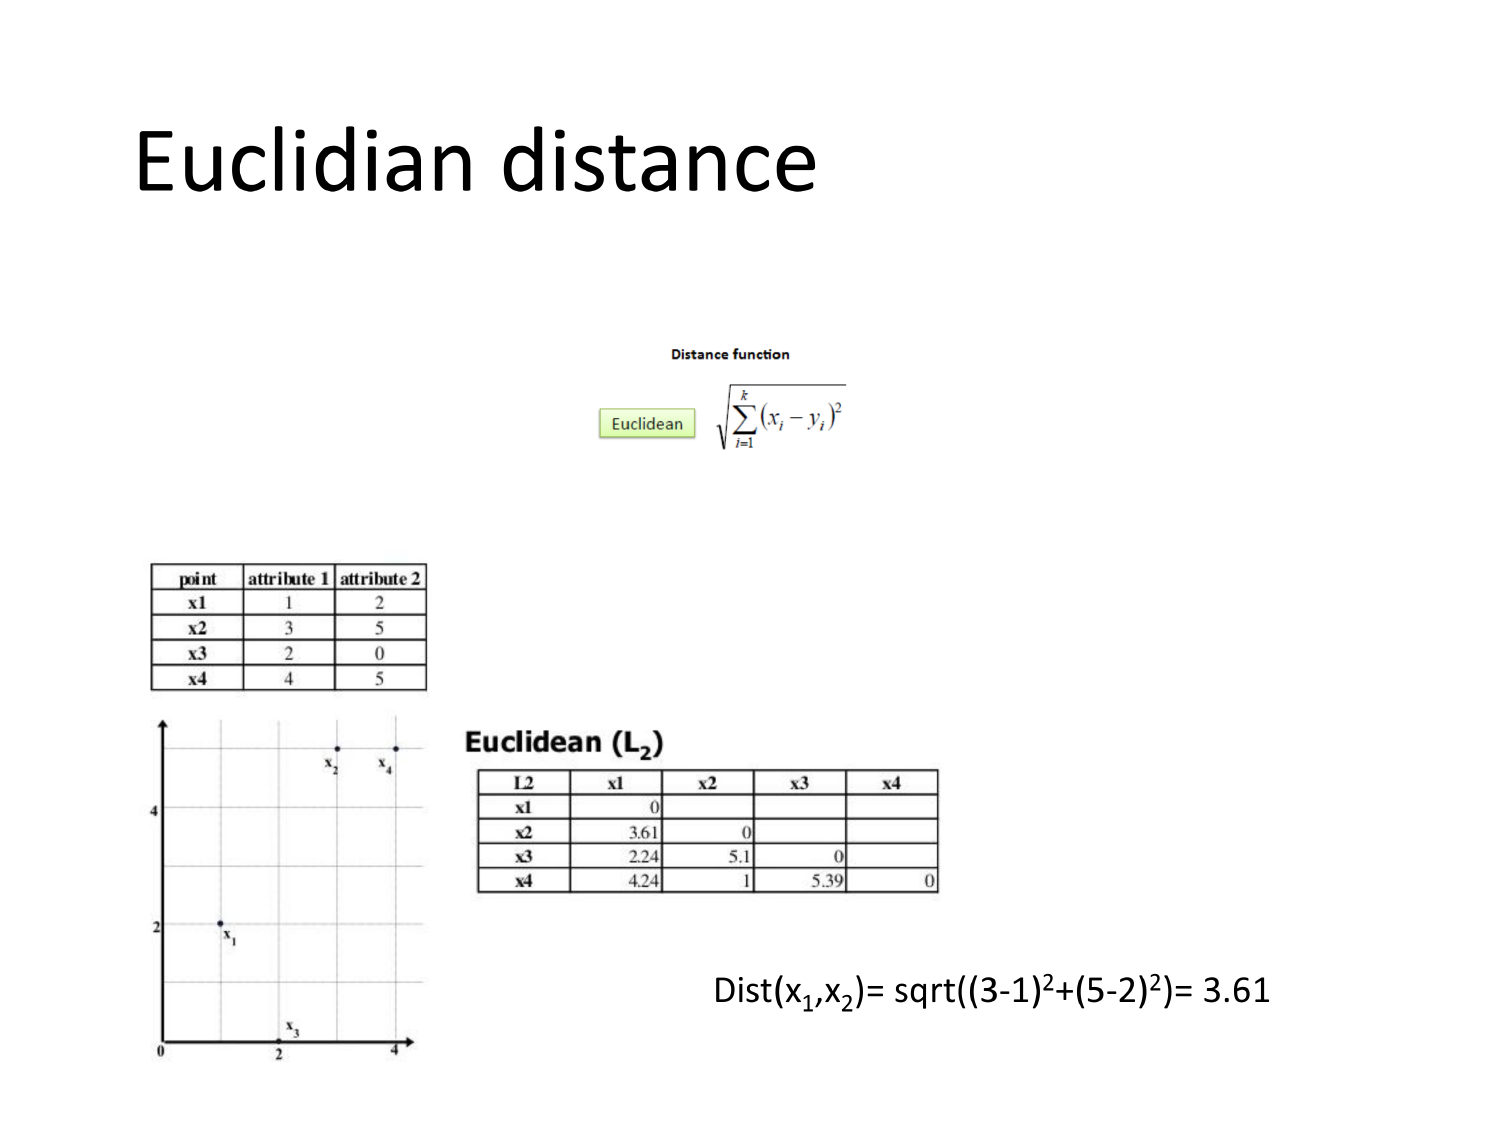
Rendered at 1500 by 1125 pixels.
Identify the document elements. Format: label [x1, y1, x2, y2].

picture [89, 86, 1381, 1096]
